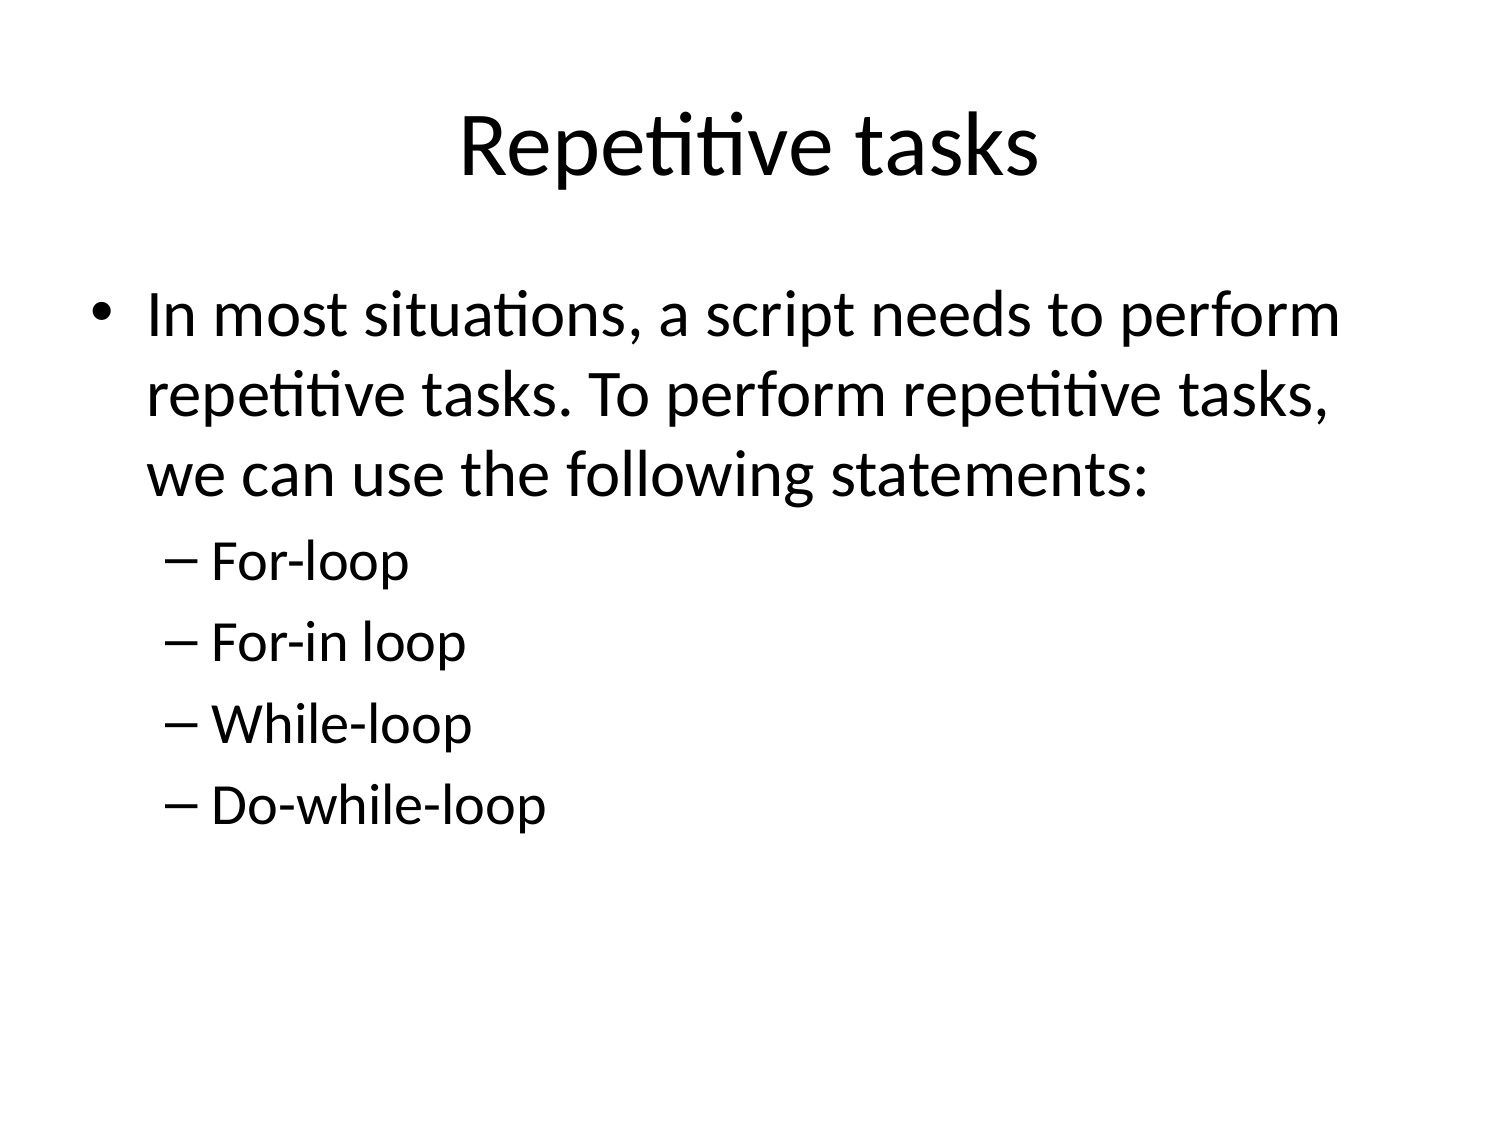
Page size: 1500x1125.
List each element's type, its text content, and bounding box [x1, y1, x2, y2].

title Repetitive tasks [75, 45, 1425, 233]
list In most situations, a script needs to perform repetitive tasks. To perform repetitive tasks, we can use the following statements: For-loop For-in loop While-loop Do-while-loop [75, 262, 1425, 1005]
